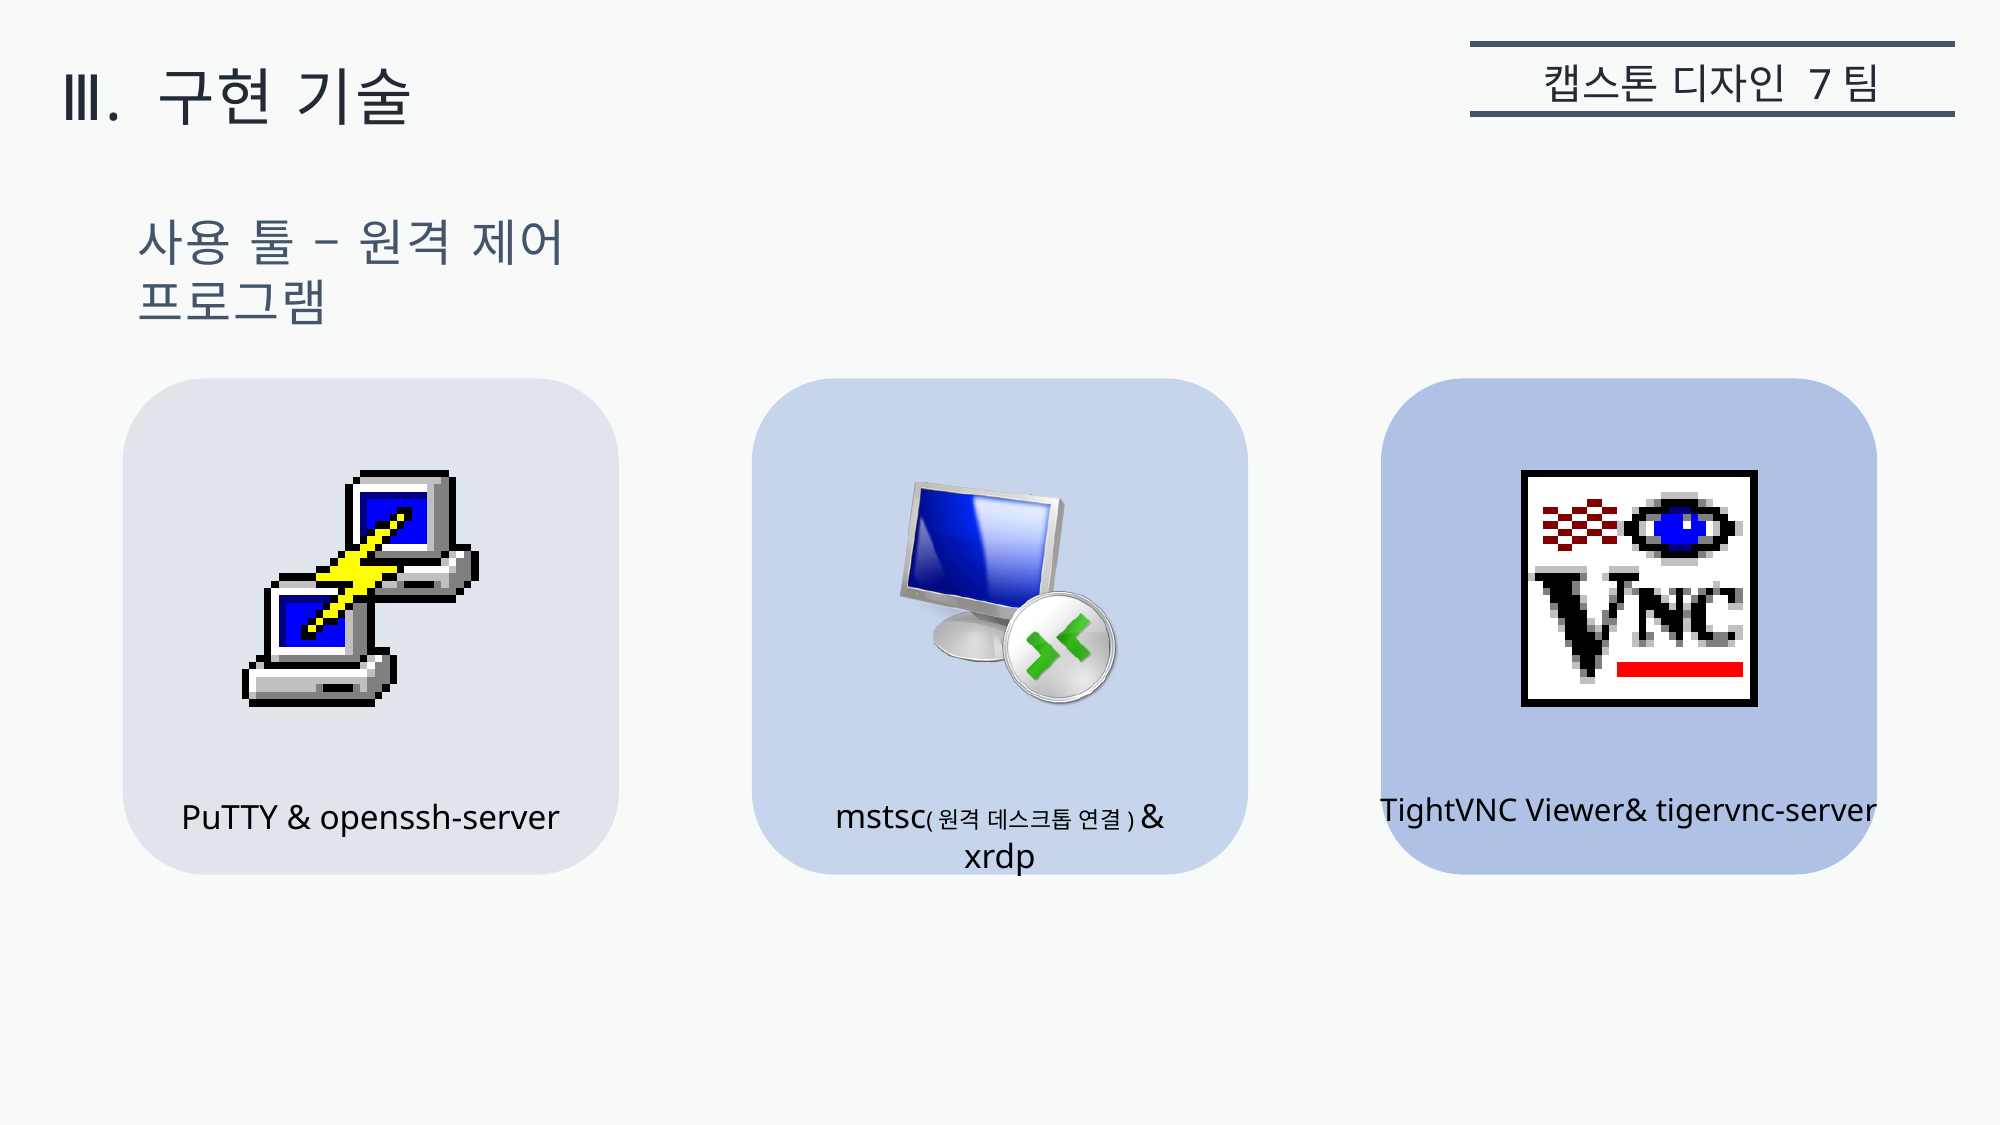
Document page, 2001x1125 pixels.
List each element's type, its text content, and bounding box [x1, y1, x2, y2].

picture [1521, 470, 1758, 707]
text_box 사용 툴 – 원격 제어 프로그램 [122, 204, 782, 340]
text_box TightVNC Viewer& tigervnc-server [1359, 783, 1899, 836]
text_box mstsc(원격 데스크톱 연결) & xrdp [790, 787, 1210, 883]
text_box Ⅲ. 구현 기술 [45, 50, 619, 141]
text_box [121, 377, 620, 876]
text_box [1392, 836, 1866, 876]
text_box 캡스톤 디자인 7팀 [1470, 50, 1955, 114]
text_box [750, 377, 1250, 863]
picture [241, 470, 479, 707]
picture [881, 470, 1119, 707]
text_box [1380, 377, 1879, 783]
text_box PuTTY & openssh-server [166, 789, 576, 844]
